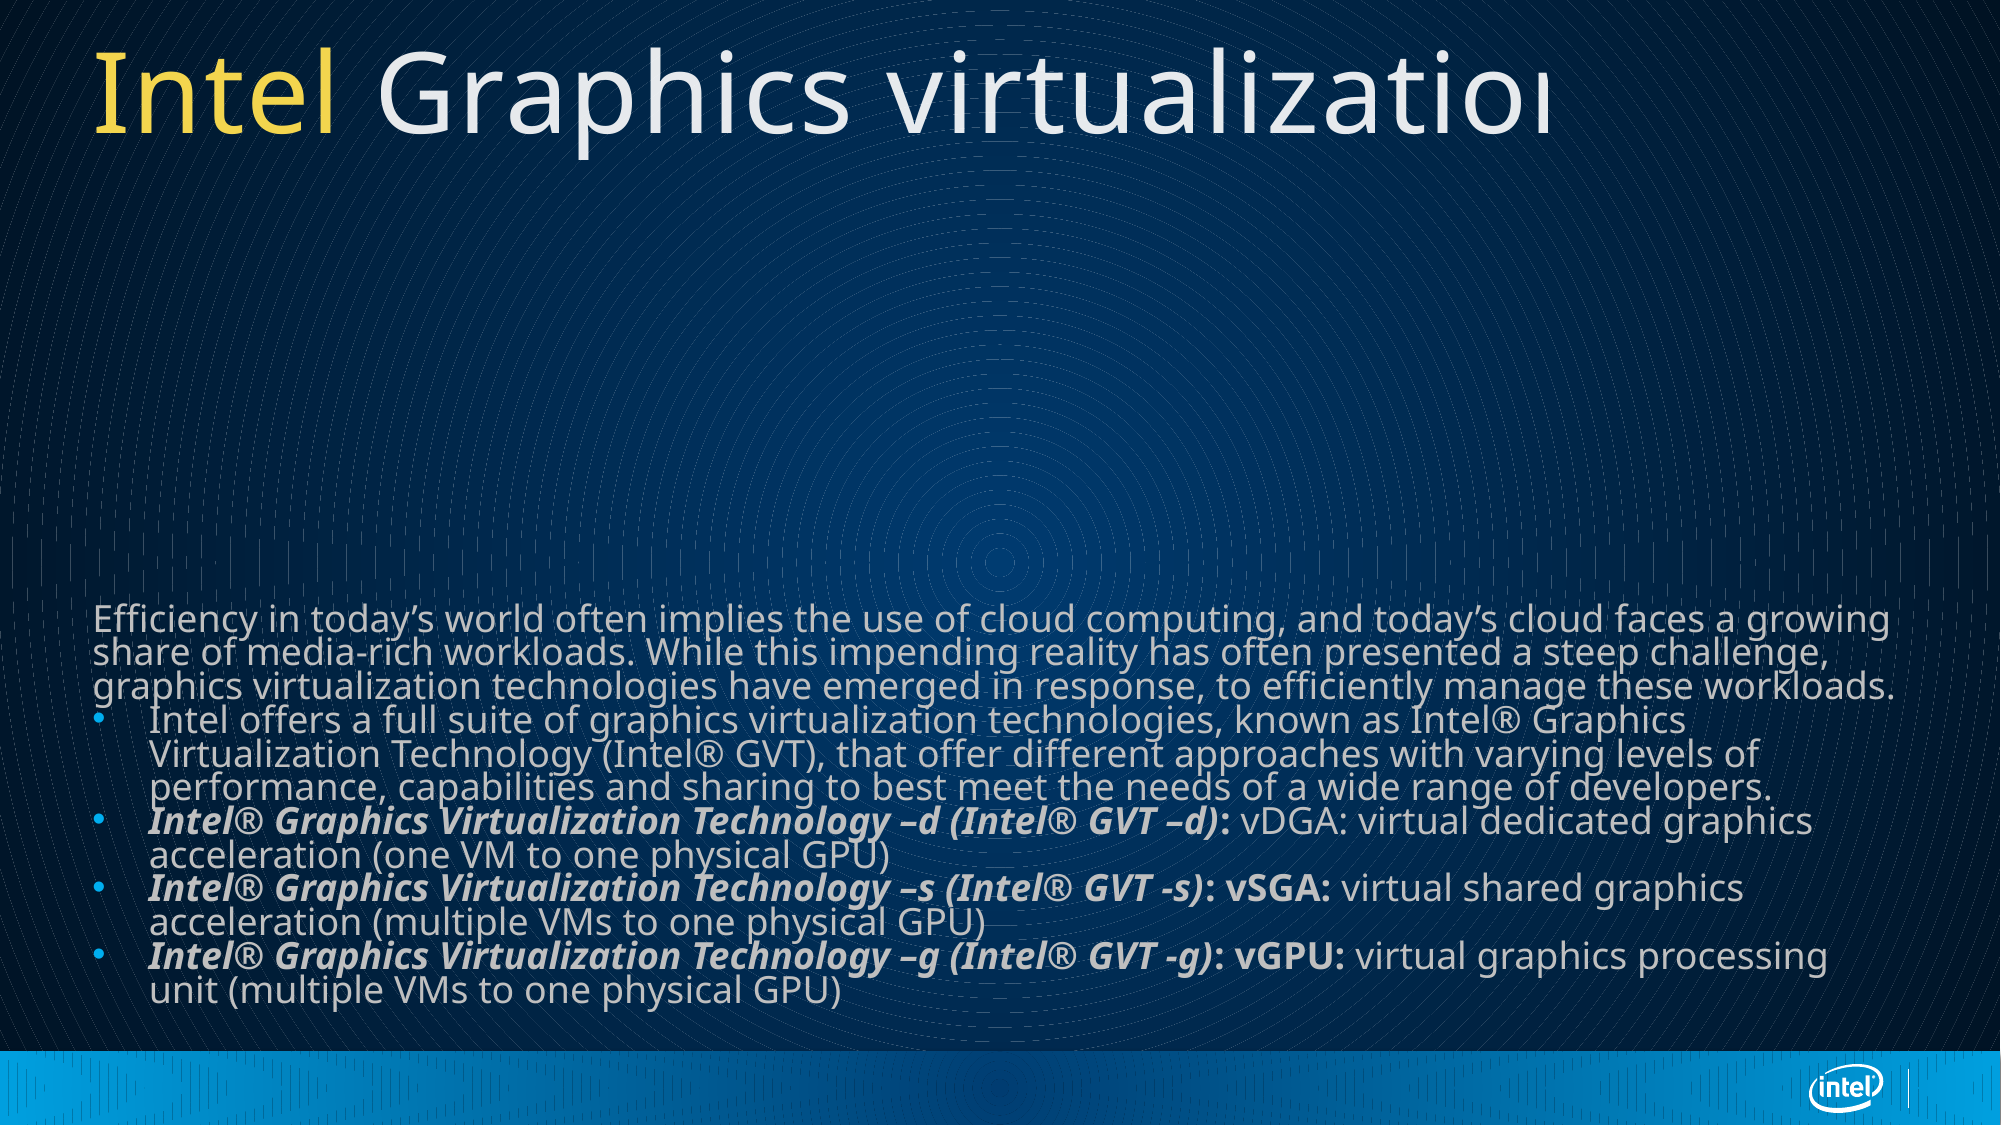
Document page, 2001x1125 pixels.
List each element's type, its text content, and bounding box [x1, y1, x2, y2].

list Efficiency in today’s world often implies the use of cloud computing, and today’s cloud faces a growing share of media-rich workloads. While this impending reality has often presented a steep challenge, graphics virtualization technologies have emerged in response, to efficiently manage these workloads. Intel offers a full suite of graphics virtualization technologies, known as Intel® Graphics Virtualization Technology (Intel® GVT), that offer different approaches with varying levels of performance, capabilities and sharing to best meet the needs of a wide range of developers. Intel® Graphics Virtualization Technology –d (Intel® GVT –d): vDGA: virtual dedicated graphics acceleration (one VM to one physical GPU) Intel® Graphics Virtualization Technology –s (Intel® GVT -s): vSGA: virtual shared graphics acceleration (multiple VMs to one physical GPU) Intel® Graphics Virtualization Technology –g (Intel® GVT -g): vGPU: virtual graphics processing unit (multiple VMs to one physical GPU) [77, 1015, 1923, 1052]
title Intel Graphics virtualization [77, 49, 1923, 169]
